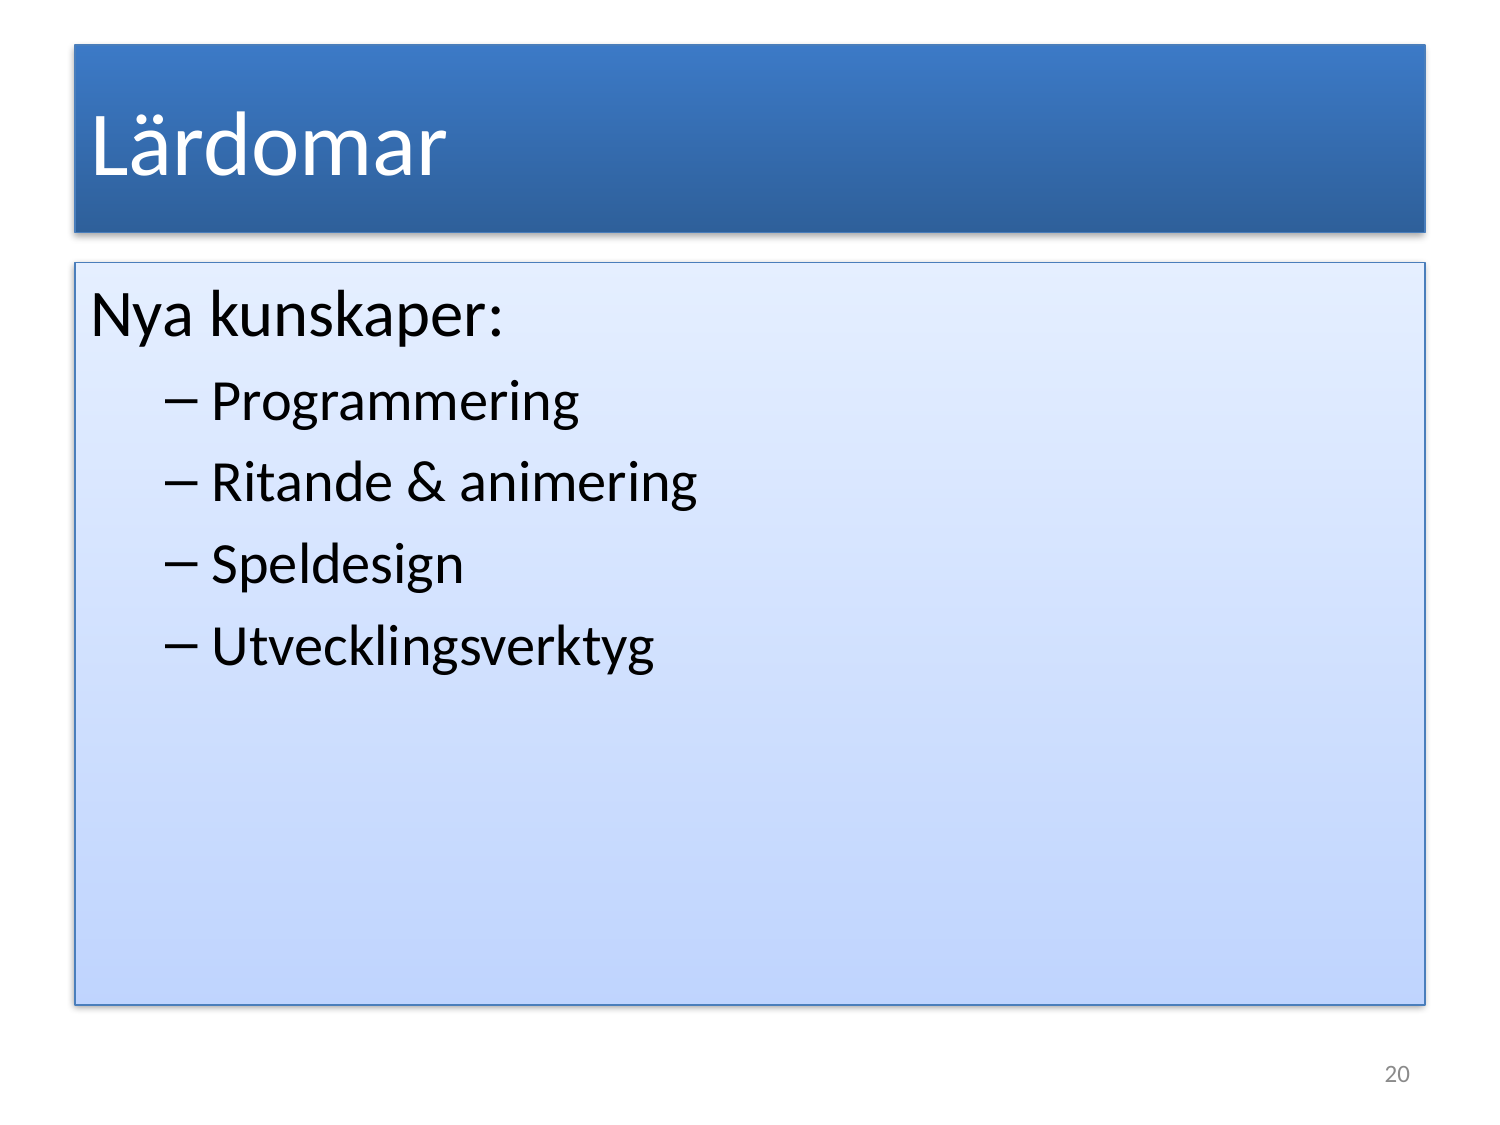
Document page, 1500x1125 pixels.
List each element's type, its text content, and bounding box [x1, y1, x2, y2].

slide_number 20 [1074, 1042, 1425, 1103]
list Nya kunskaper: Programmering Ritande & animering Speldesign Utvecklingsverktyg [74, 262, 1426, 1006]
title Lärdomar [74, 44, 1426, 233]
